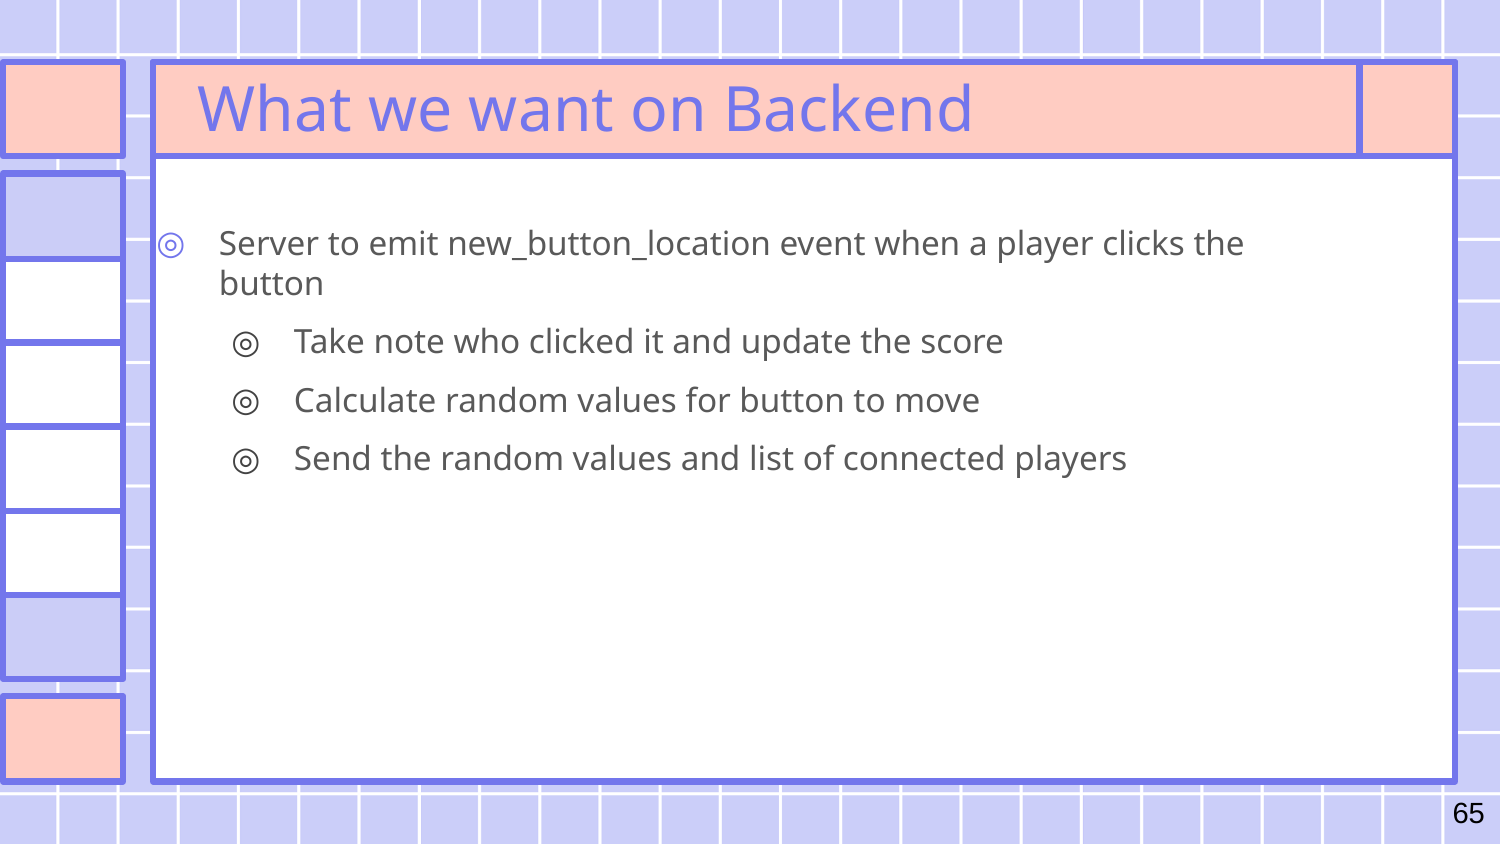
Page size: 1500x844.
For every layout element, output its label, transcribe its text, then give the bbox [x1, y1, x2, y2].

list Server to emit new_button_location event when a player clicks the button Take note who clicked it and update the score Calculate random values for button to move Send the random values and list of connected players [128, 206, 1372, 702]
slide_number 65 [1409, 779, 1500, 844]
title What we want on Backend [182, 64, 1318, 159]
picture [0, 0, 1500, 844]
